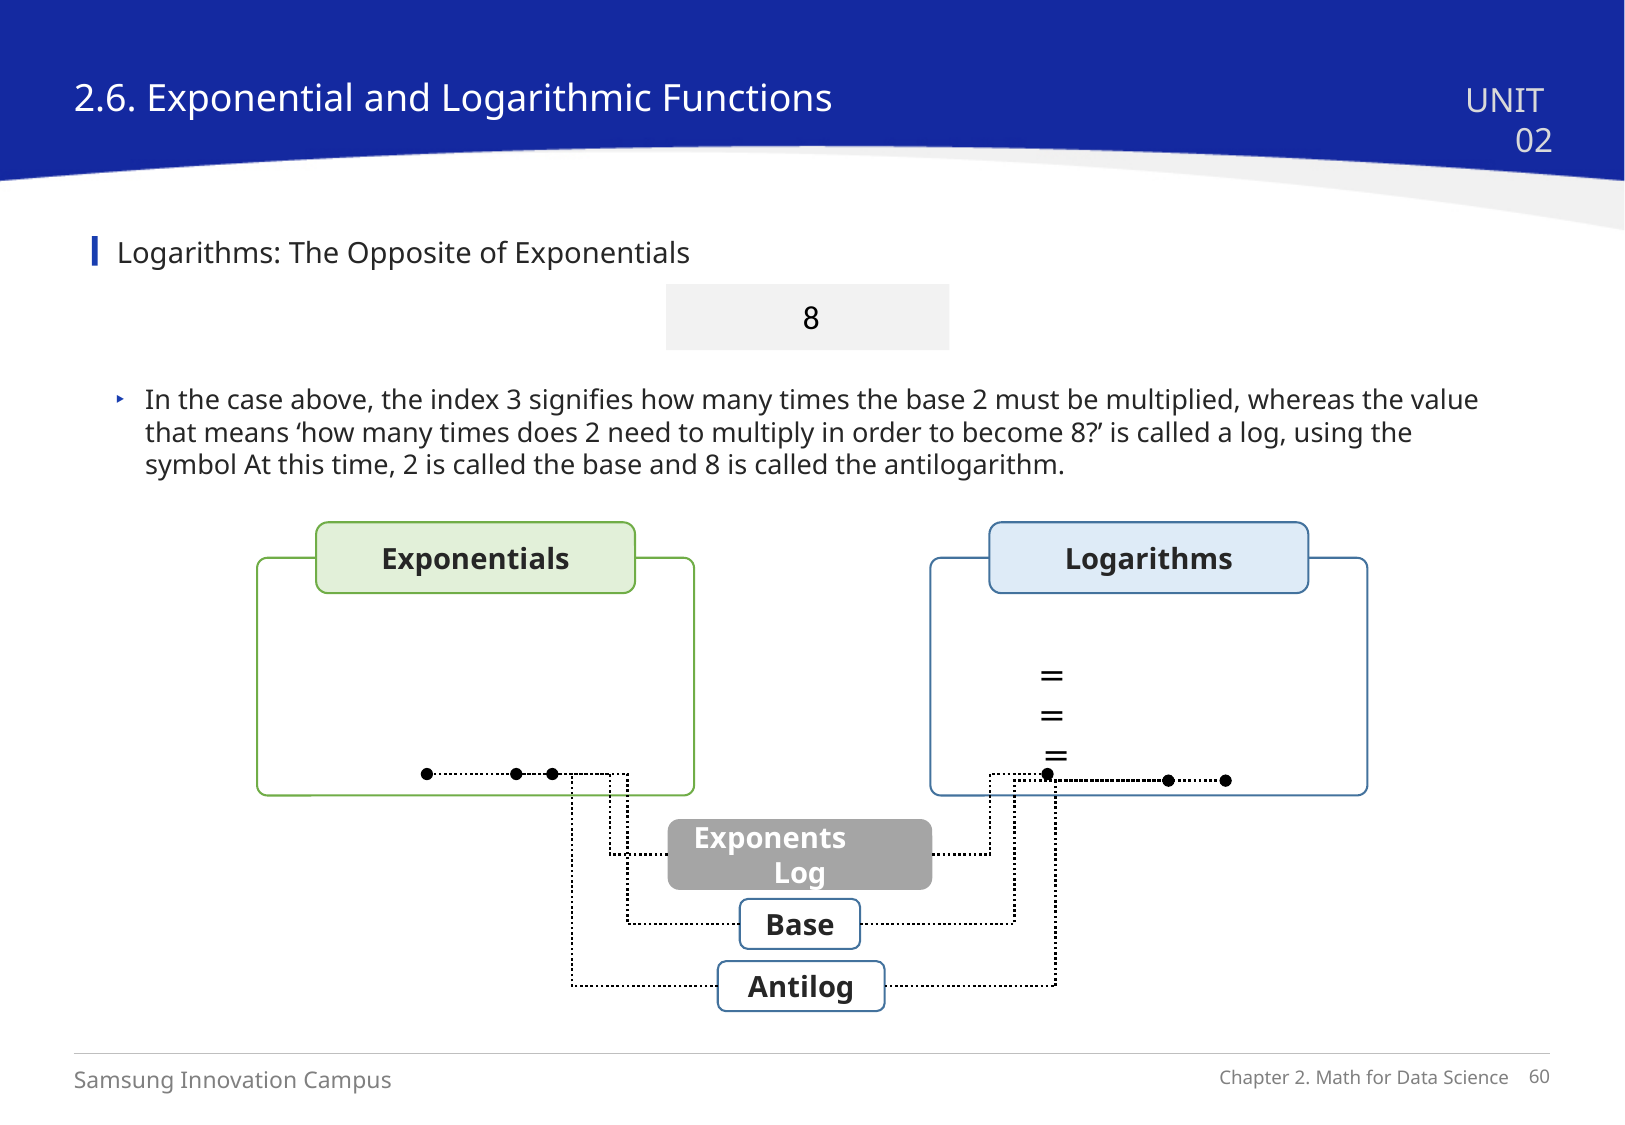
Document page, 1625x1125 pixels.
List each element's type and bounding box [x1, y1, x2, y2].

text_box [91, 234, 1533, 270]
text_box [73, 73, 1554, 120]
picture [0, 0, 1625, 1125]
text_box [665, 283, 951, 351]
text_box [256, 522, 1368, 1012]
